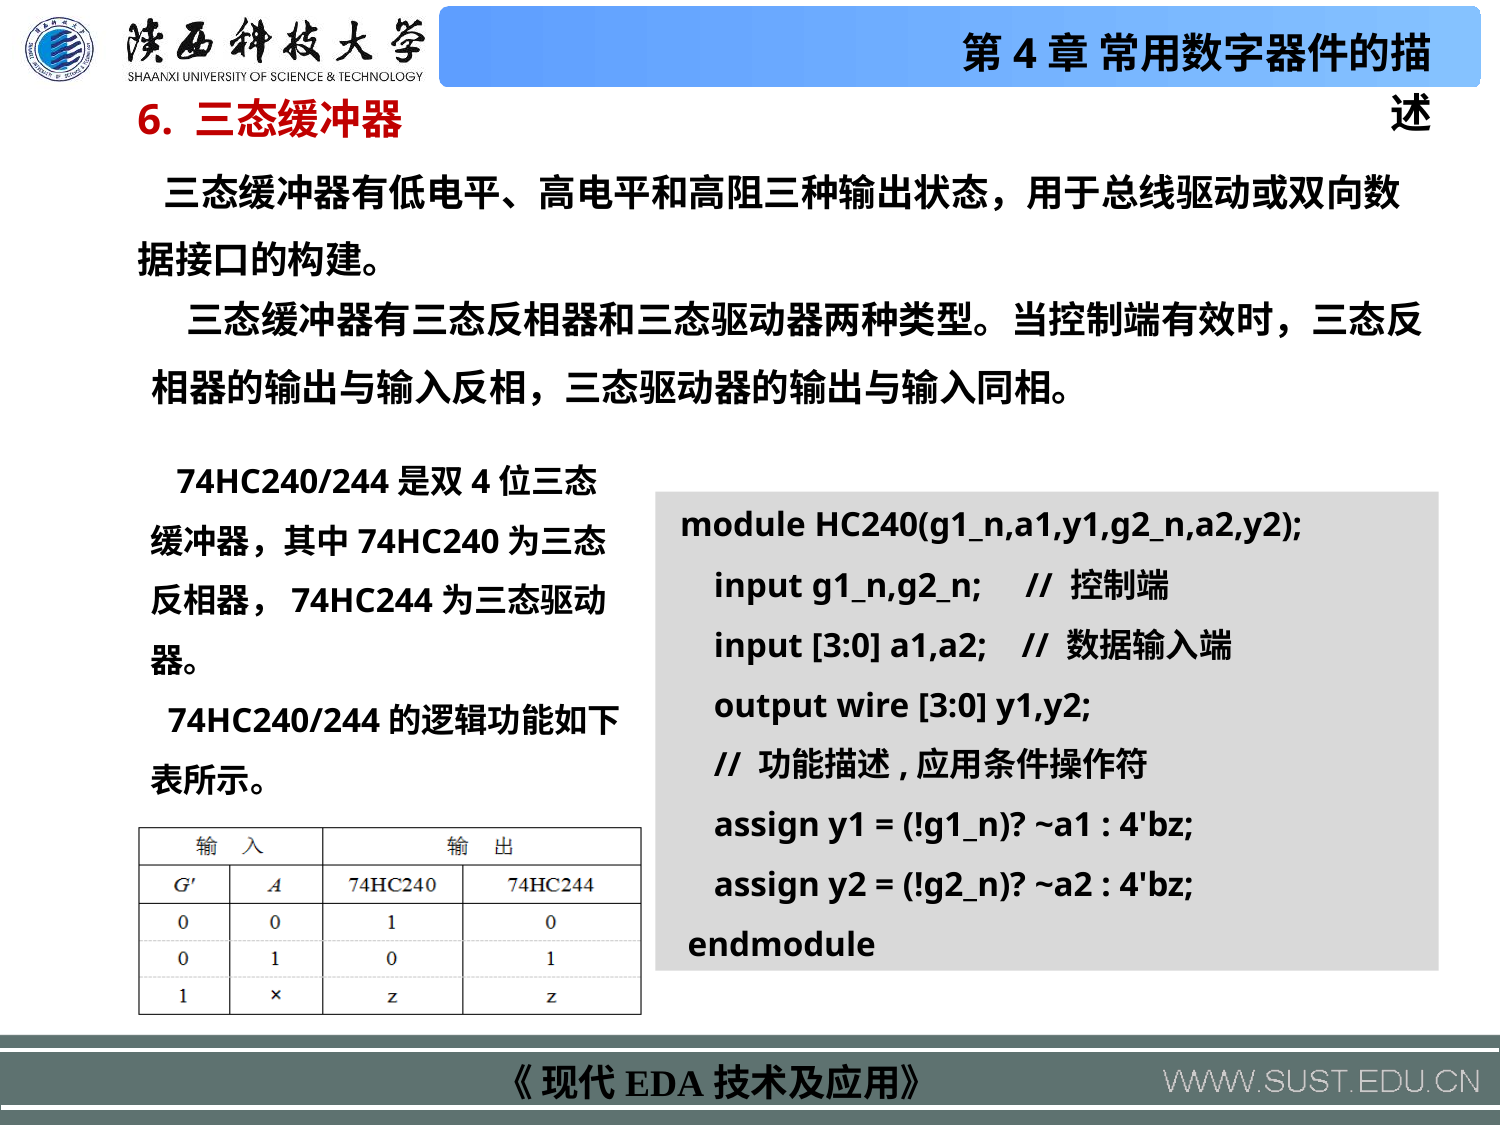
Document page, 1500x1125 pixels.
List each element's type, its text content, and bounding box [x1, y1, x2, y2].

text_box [134, 822, 644, 1018]
text_box 74HC240/244是双4位三态缓冲器，其中74HC240为三态反相器，74HC244为三态驱动器。 74HC240/244的逻辑功能如下表所示。 [135, 432, 638, 807]
picture [12, 1, 439, 93]
text_box 6. 三态缓冲器 [122, 85, 440, 139]
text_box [1151, 1057, 1492, 1105]
text_box 三态缓冲器有低电平、高电平和高阻三种输出状态，用于总线驱动或双向数据接口的构建。 [122, 139, 1454, 289]
text_box module HC240(g1_n,a1,y1,g2_n,a2,y2); input g1_n,g2_n; // 控制端 input [3:0] a1,a2; // 数据输入端 output wire [3:0] y1,y2; // 功能描述,应用条件操作符 assign y1 = (!g1_n)? ~a1 : 4'bz; assign y2 = (!g2_n)? ~a2 : 4'bz; endmodule [655, 491, 1439, 971]
text_box 三态缓冲器有三态反相器和三态驱动器两种类型。当控制端有效时，三态反相器的输出与输入反相，三态驱动器的输出与输入同相。 [137, 266, 1468, 417]
